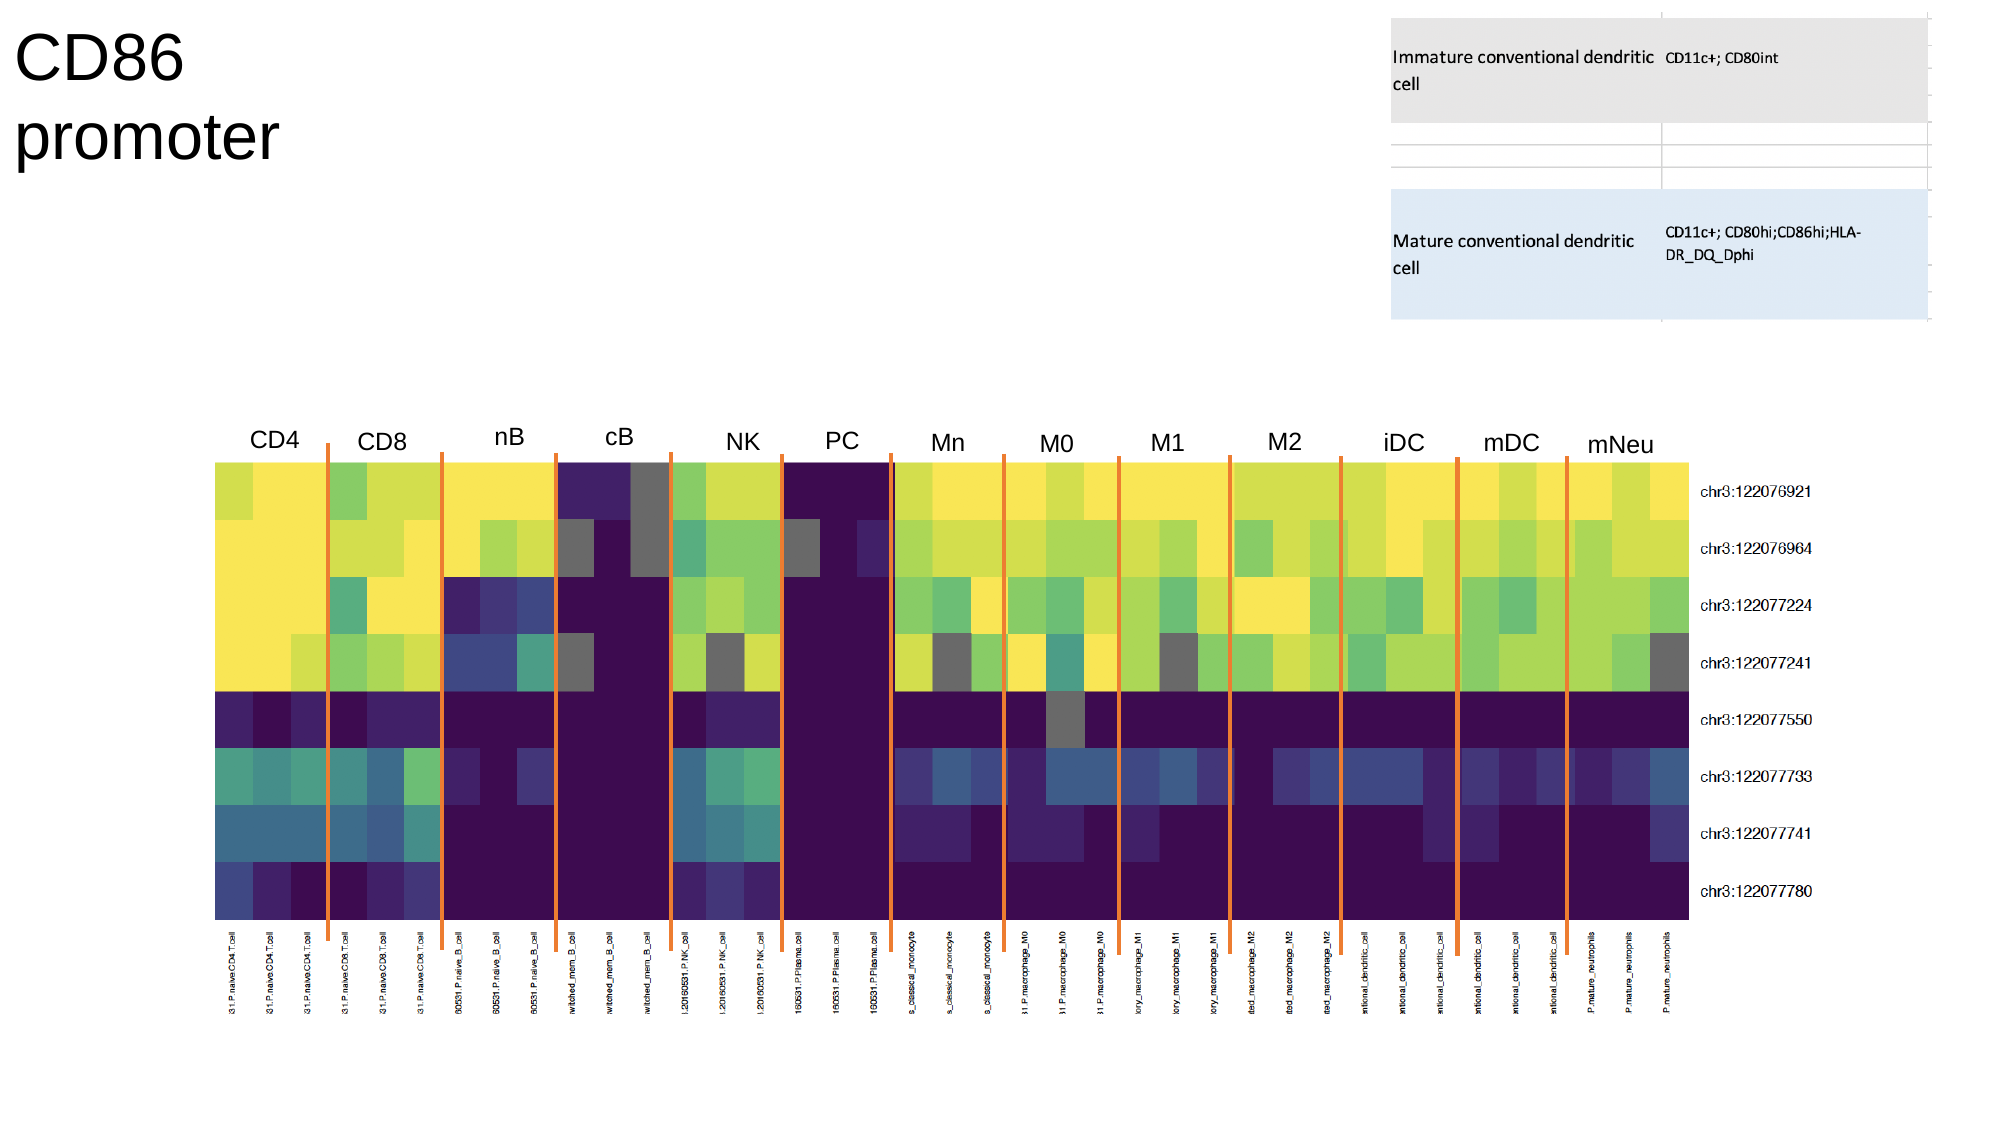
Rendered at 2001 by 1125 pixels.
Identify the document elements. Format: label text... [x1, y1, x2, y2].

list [183, 299, 1823, 1014]
picture [1391, 12, 1932, 322]
text_box CD86 promoter [0, 5, 407, 181]
